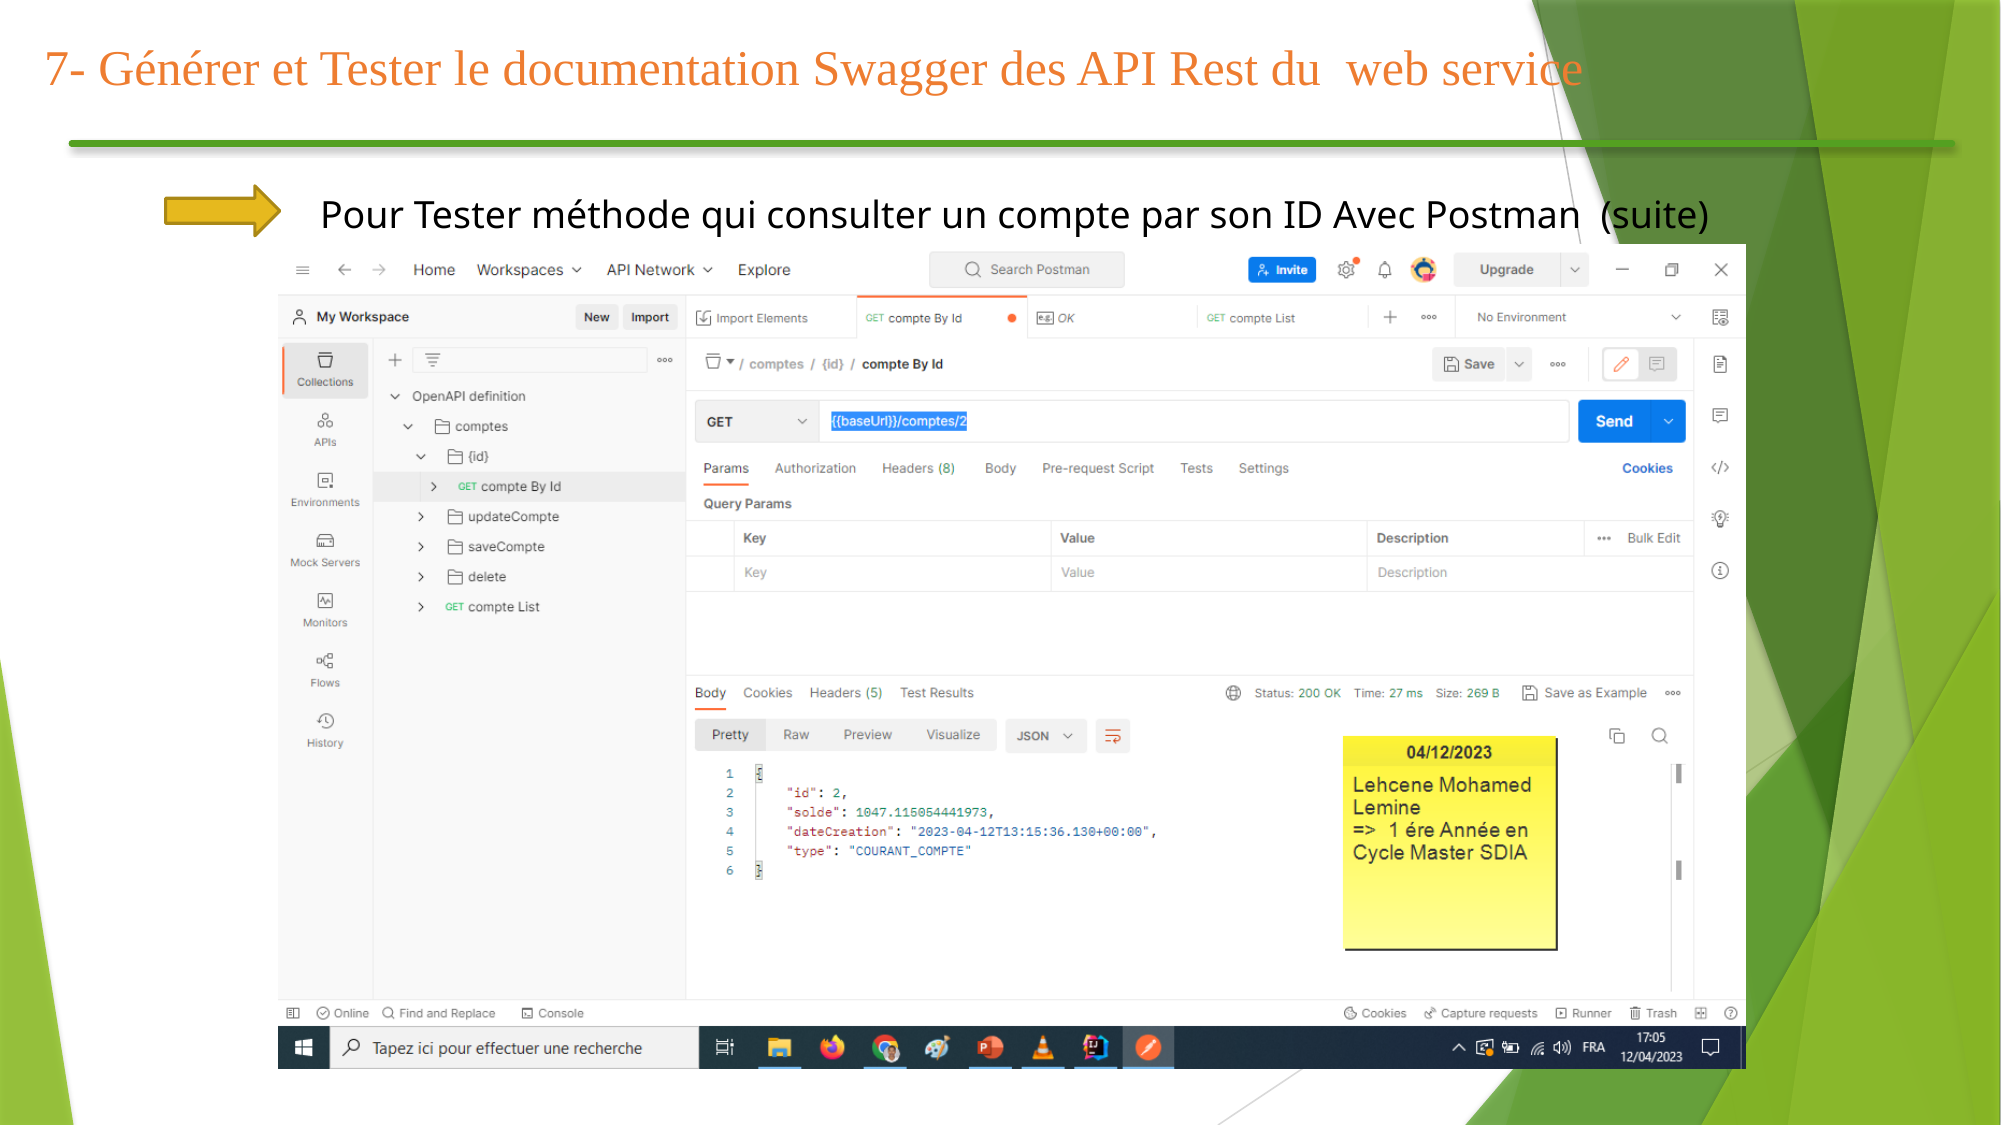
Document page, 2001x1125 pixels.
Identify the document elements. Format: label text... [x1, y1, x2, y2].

text_box Pour Tester méthode qui consulter un compte par son ID Avec Postman (suite) [305, 183, 1726, 243]
text_box [164, 184, 281, 238]
text_box 7- Générer et Tester le documentation Swagger des API Rest du web service [29, 28, 1964, 104]
picture [277, 243, 1746, 1070]
